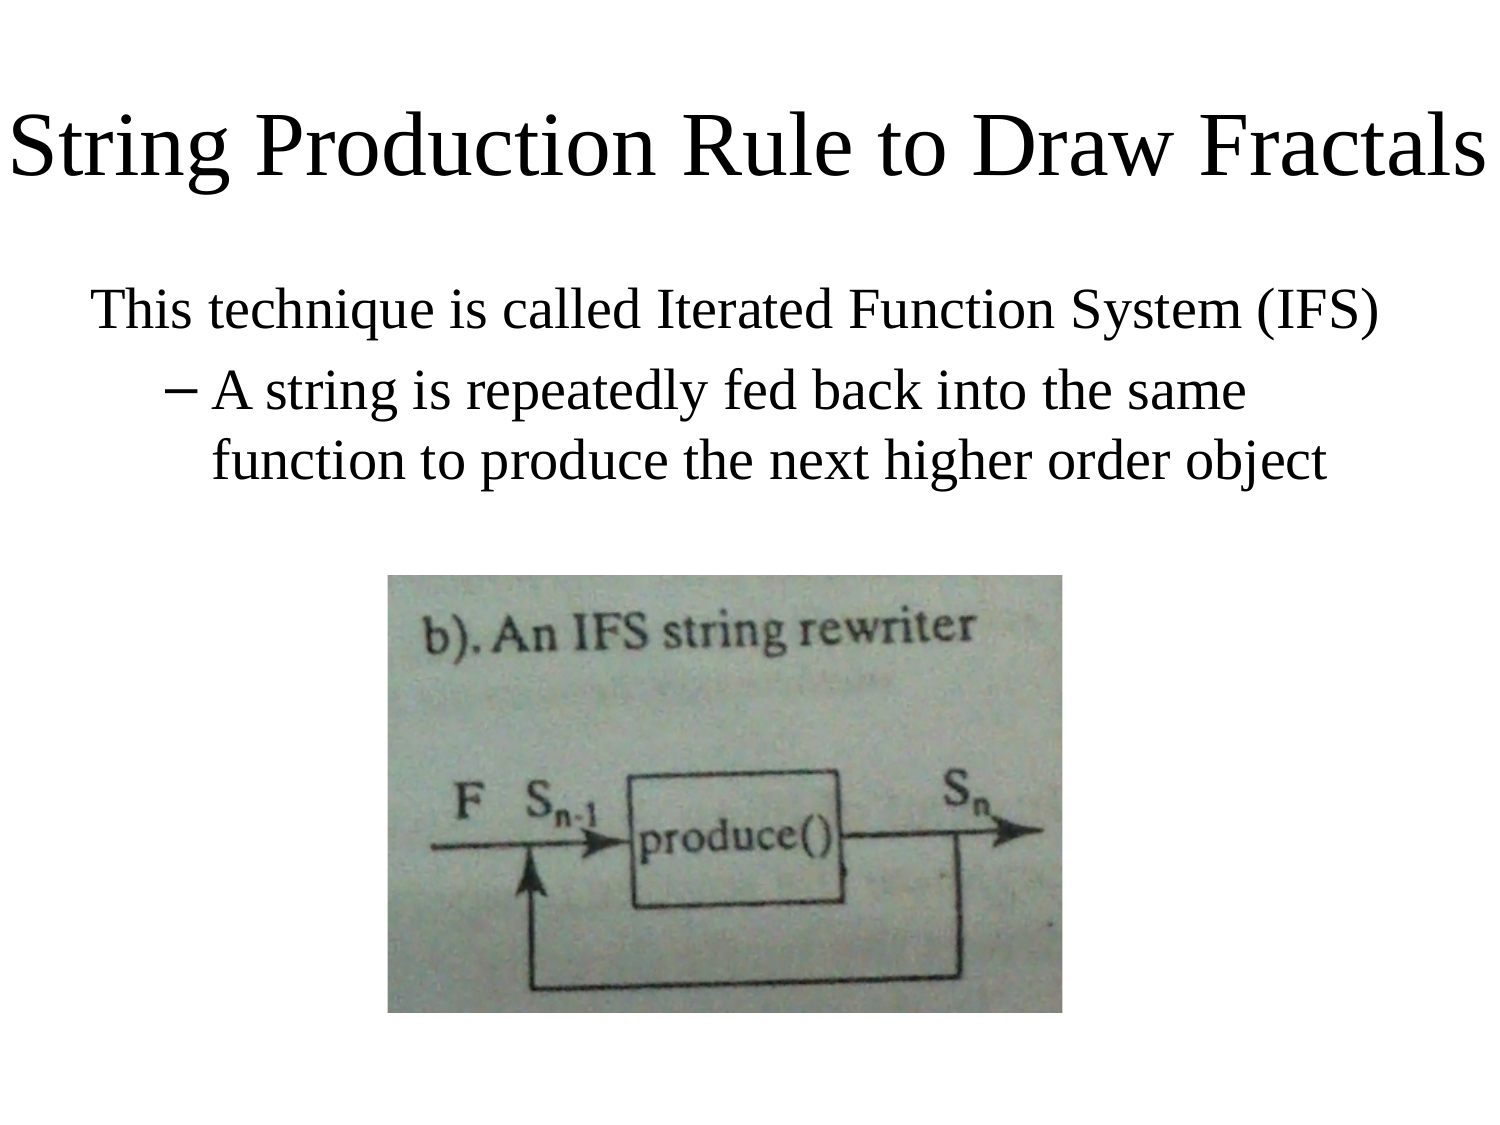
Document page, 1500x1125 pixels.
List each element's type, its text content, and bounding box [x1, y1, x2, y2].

list This technique is called Iterated Function System (IFS) A string is repeatedly fed back into the same function to produce the next higher order object [75, 262, 1425, 1125]
picture [387, 574, 1063, 1013]
title String Production Rule to Draw Fractals [0, 45, 1500, 233]
